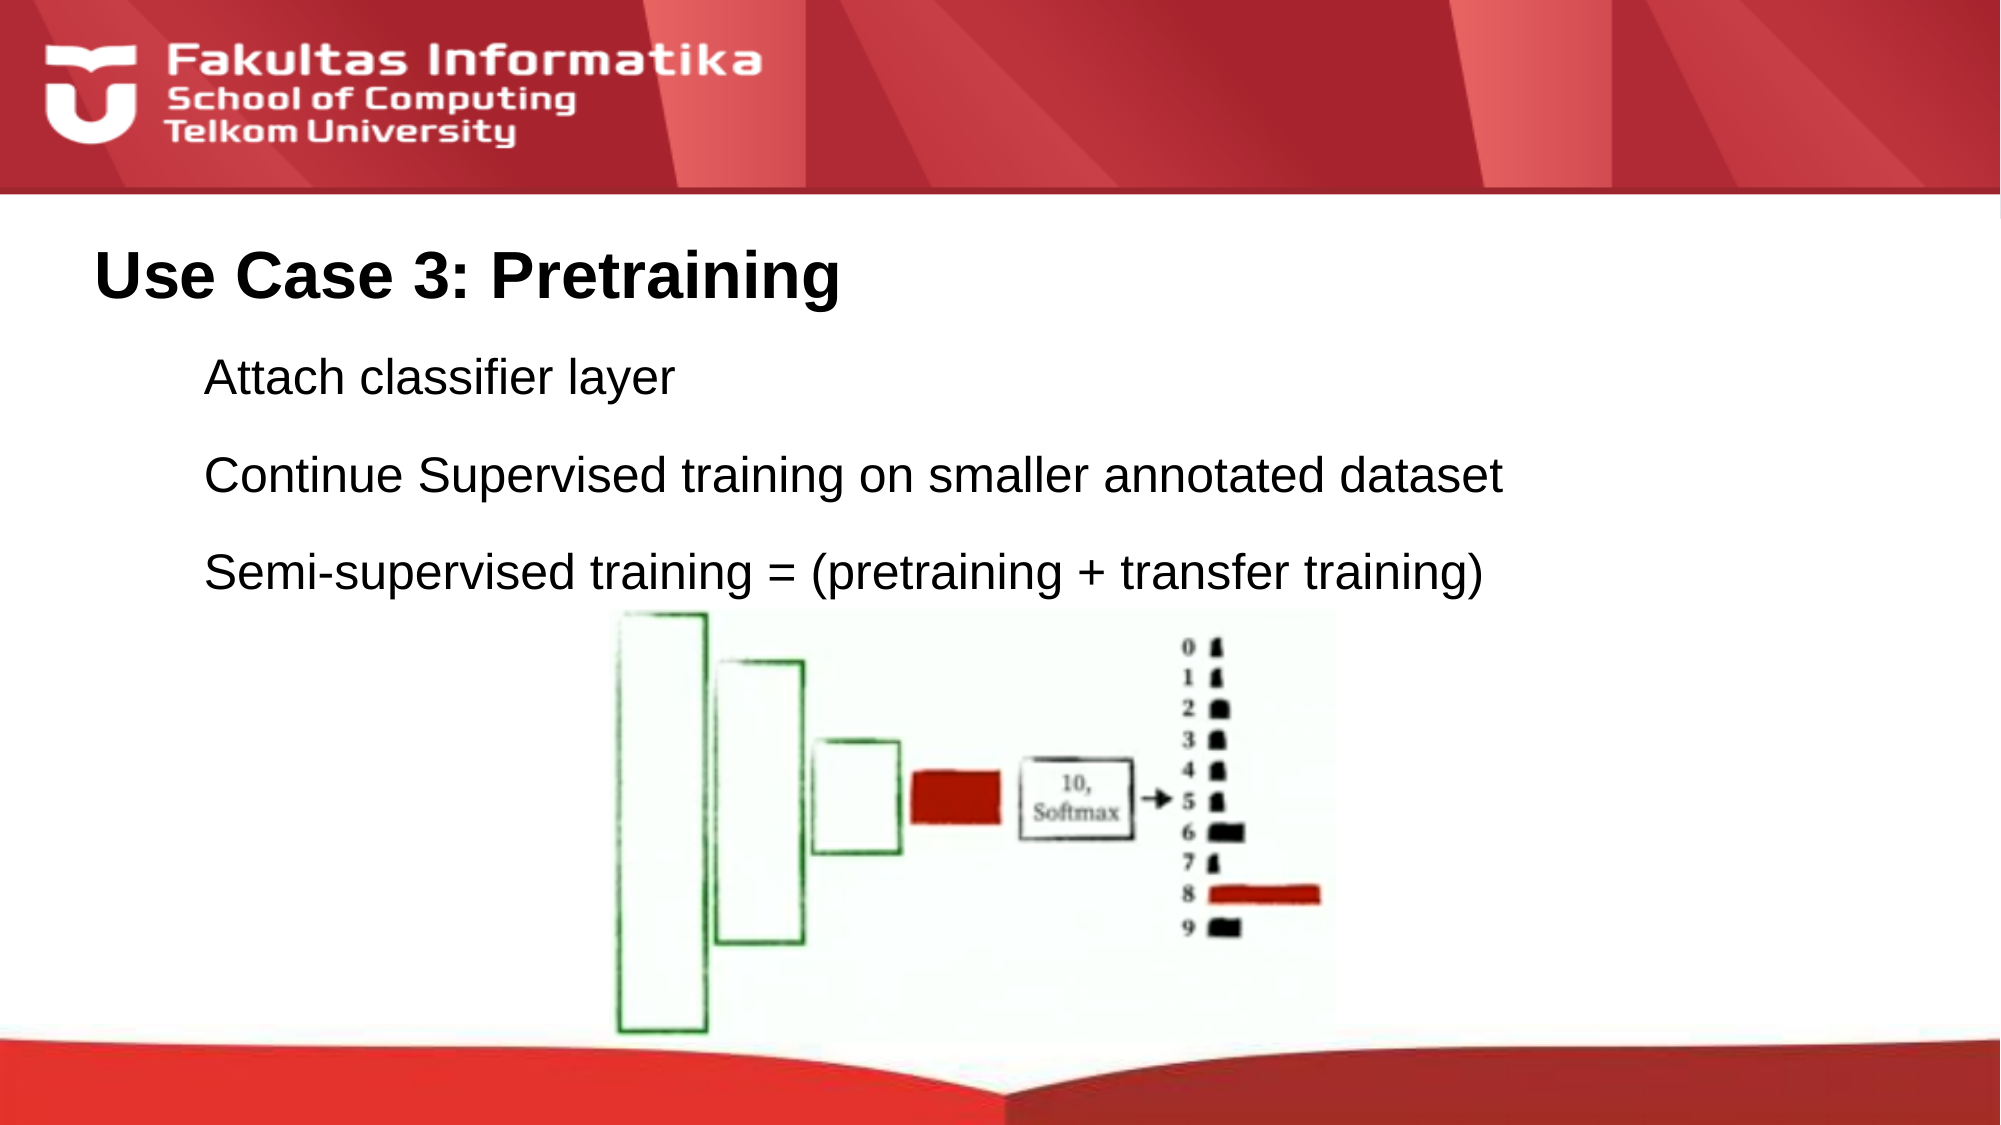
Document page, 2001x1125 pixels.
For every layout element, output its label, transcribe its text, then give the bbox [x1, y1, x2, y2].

list Attach classifier layer Continue Supervised training on smaller annotated dataset Semi-supervised training = (pretraining + transfer training) [81, 329, 1911, 987]
title Use Case 3: Pretraining [79, 219, 1920, 325]
picture [0, 0, 2001, 1125]
